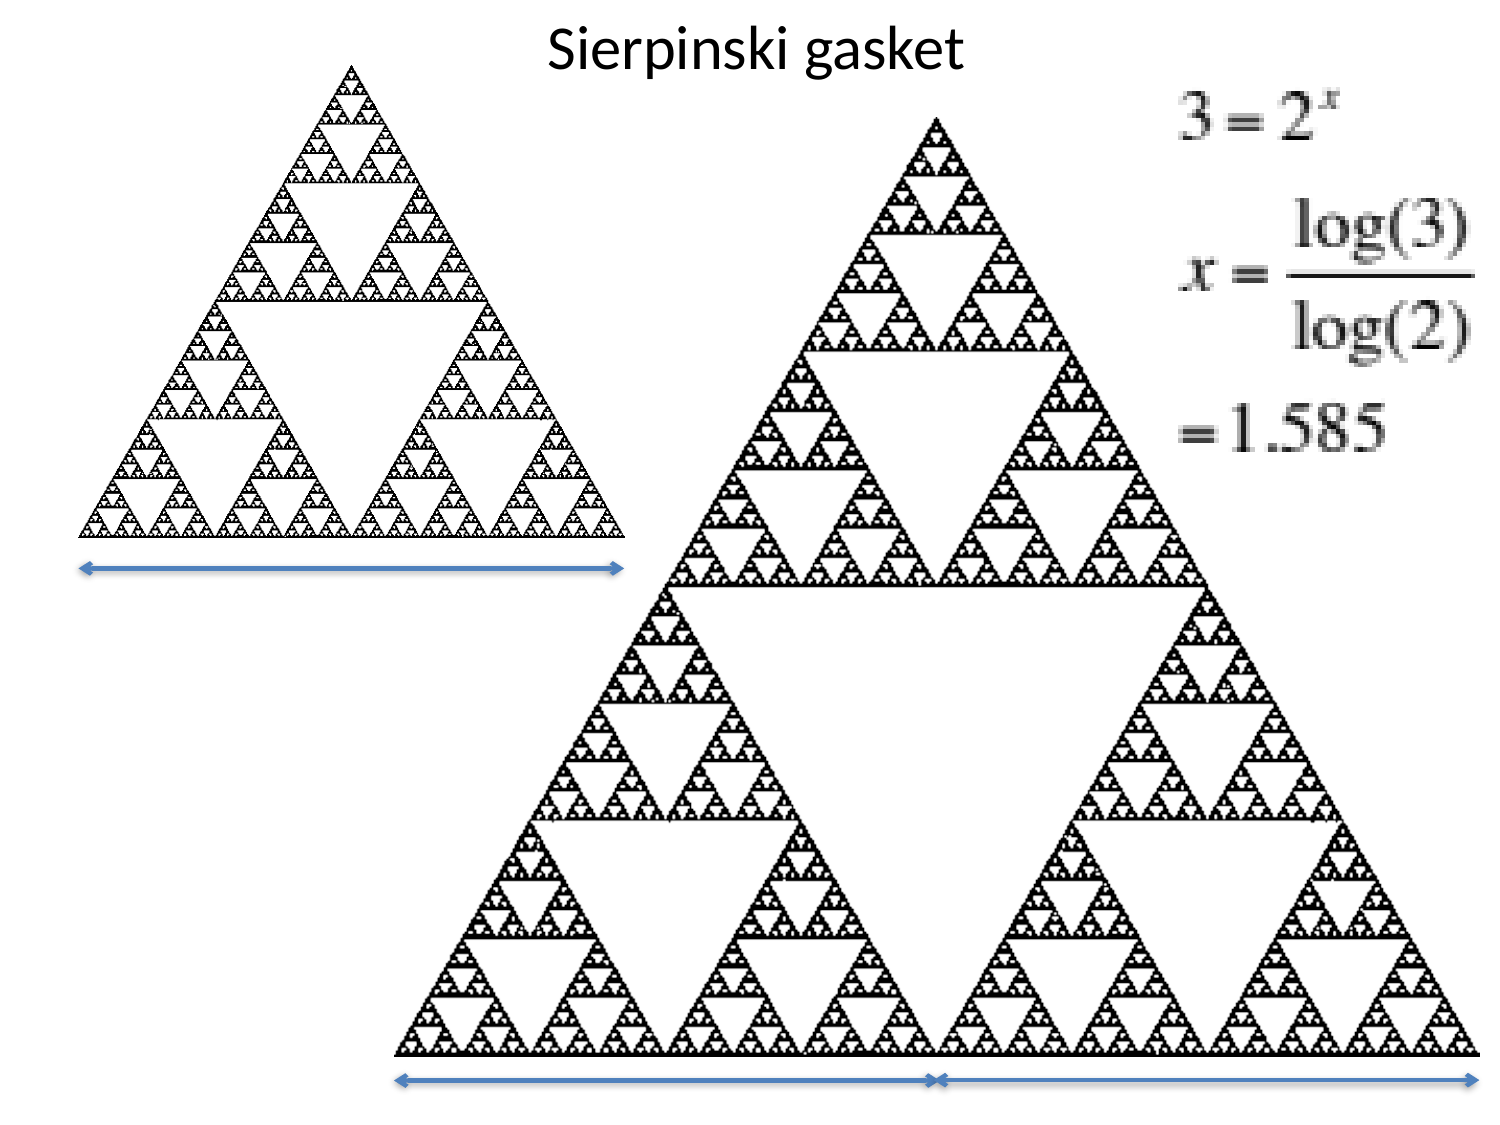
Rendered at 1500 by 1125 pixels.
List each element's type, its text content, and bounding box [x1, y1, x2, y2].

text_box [1170, 64, 1480, 462]
text_box Sierpinski gasket [419, 0, 1094, 90]
picture [78, 64, 1480, 1058]
